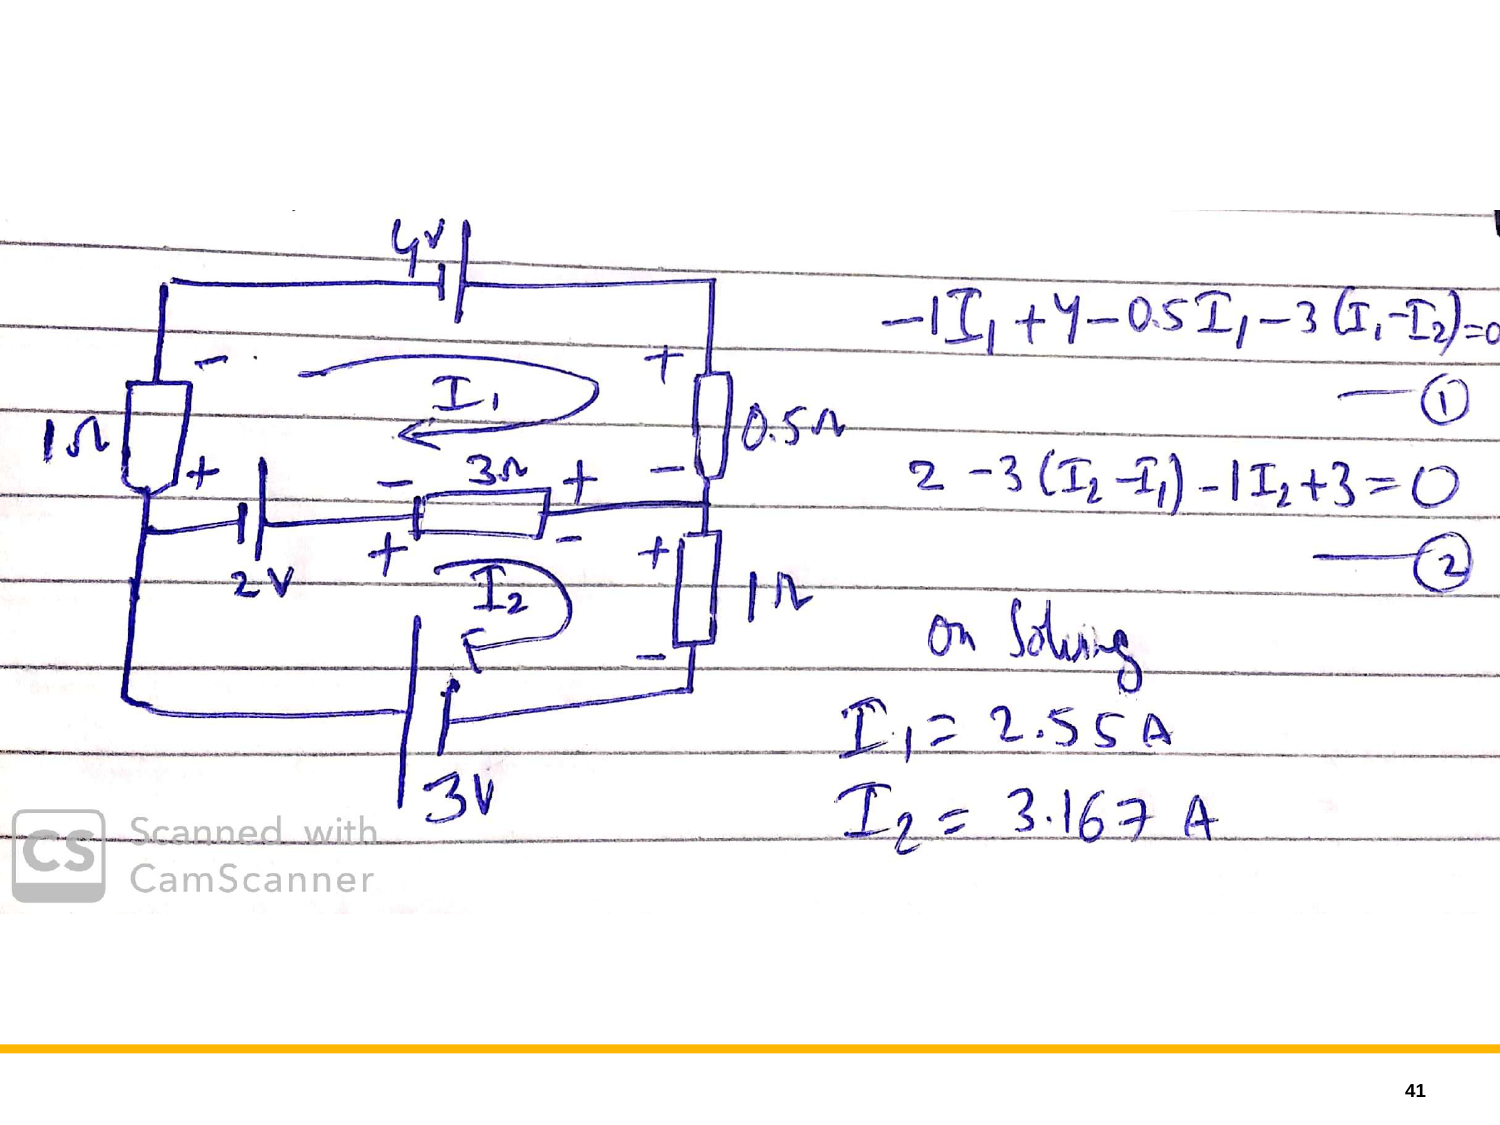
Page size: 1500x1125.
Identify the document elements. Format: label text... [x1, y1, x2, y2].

slide_number 41 [1283, 1071, 1442, 1109]
picture [0, 210, 1500, 914]
